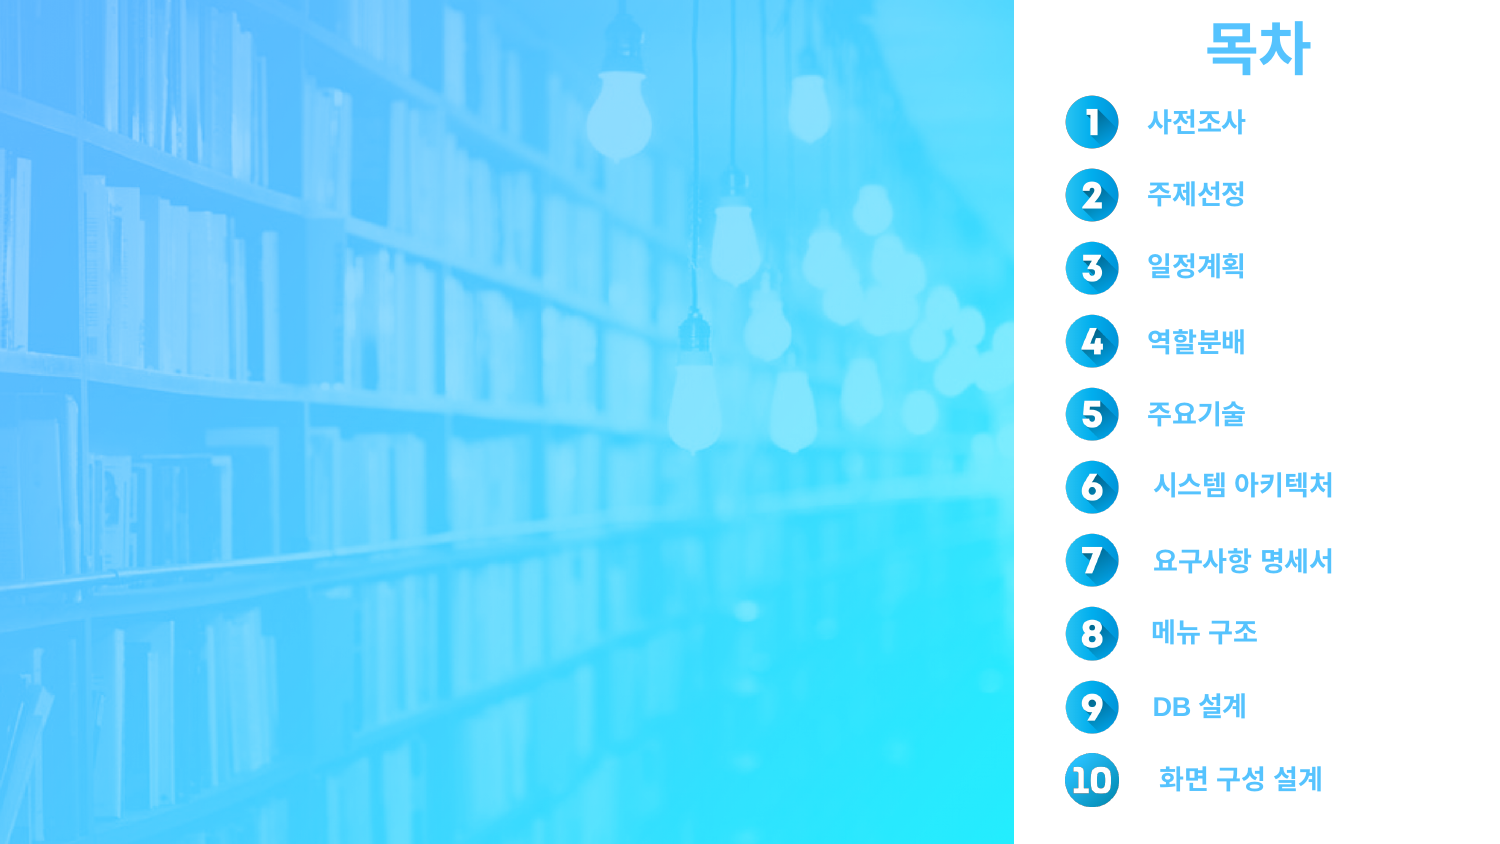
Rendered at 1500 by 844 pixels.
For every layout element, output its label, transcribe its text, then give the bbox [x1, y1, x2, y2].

text_box 역할분배 [1123, 317, 1316, 366]
text_box DB설계 [1121, 681, 1345, 729]
text_box 주요기술 [1123, 390, 1316, 438]
text_box 메뉴 구조 [1122, 608, 1349, 656]
text_box 화면 구성 설계 [1121, 754, 1386, 803]
text_box 요구사항 명세서 [1123, 537, 1389, 585]
text_box DB설계 [1055, 681, 1062, 729]
title 목차 [1014, 0, 1500, 90]
text_box 사전조사 [1122, 97, 1316, 145]
text_box 주제선정 [1122, 169, 1316, 217]
text_box 일정계획 [1122, 242, 1316, 290]
text_box 시스템 아키텍처 [1124, 461, 1362, 509]
picture [0, 0, 1500, 844]
